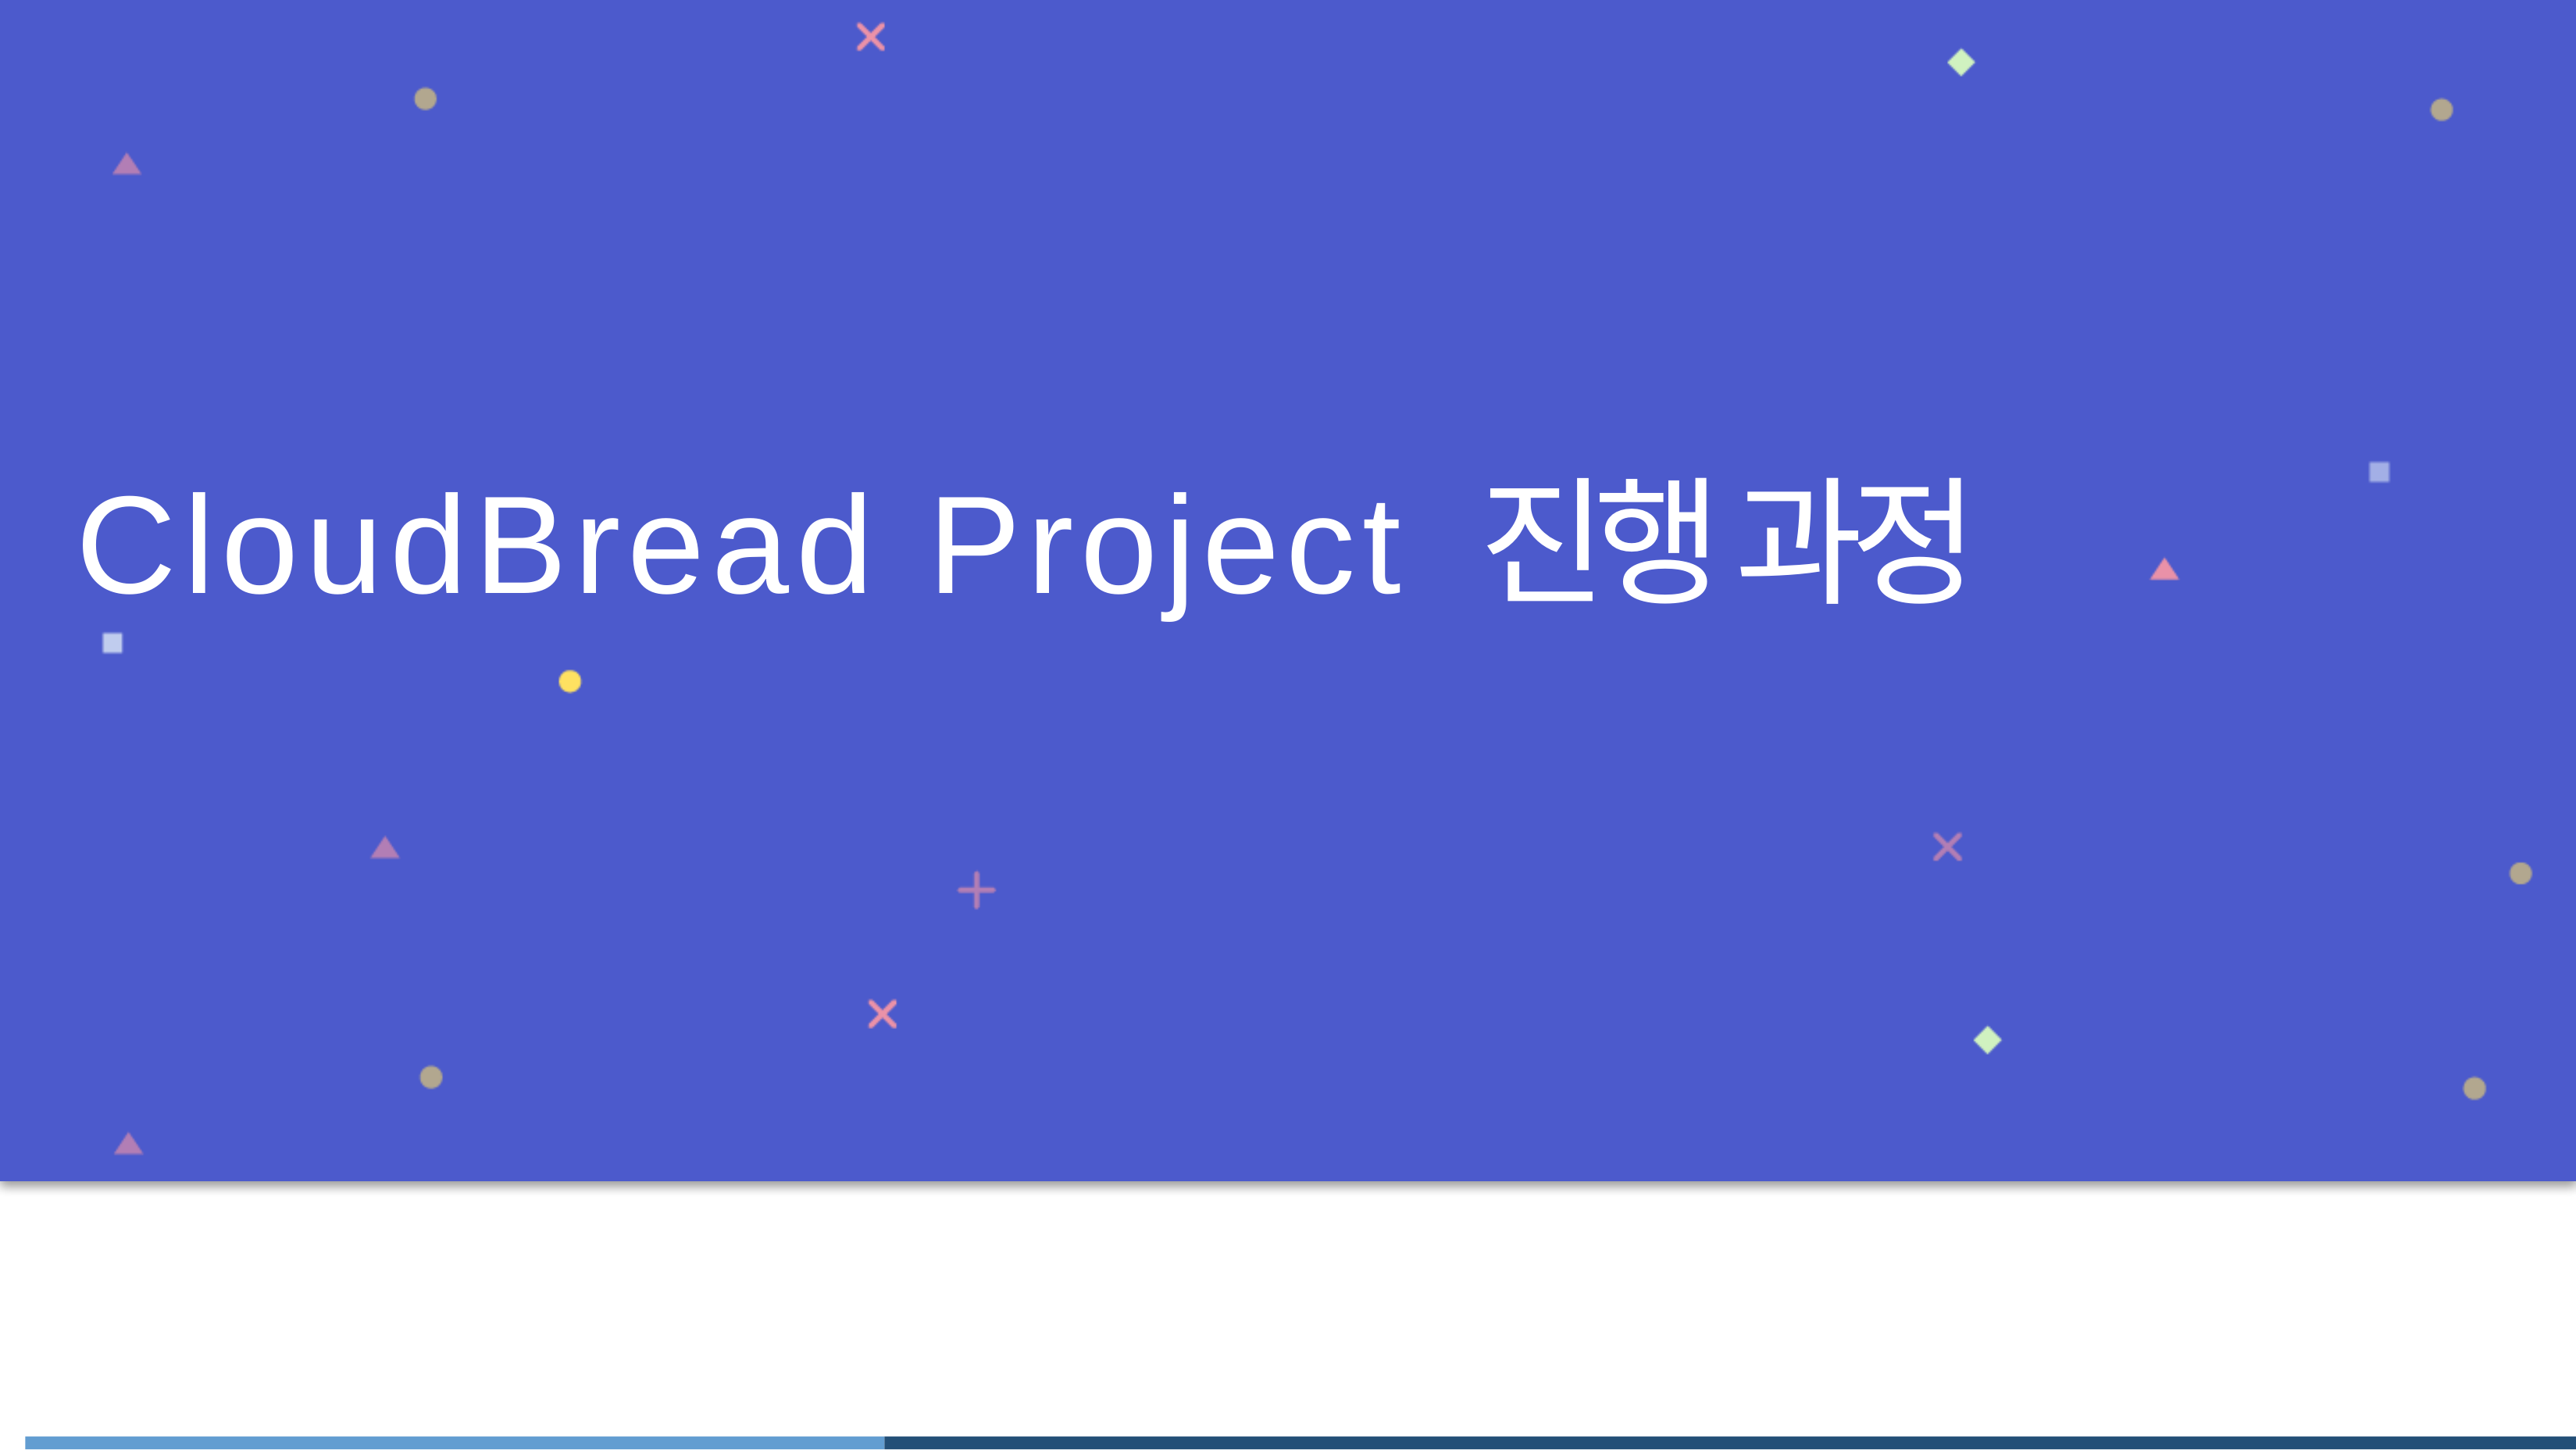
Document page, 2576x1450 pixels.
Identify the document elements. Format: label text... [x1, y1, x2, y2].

title CloudBread Project 진행 과정 [74, 452, 2294, 696]
picture [0, 0, 2576, 1199]
text_box [884, 1436, 2576, 1450]
text_box [25, 1436, 884, 1450]
